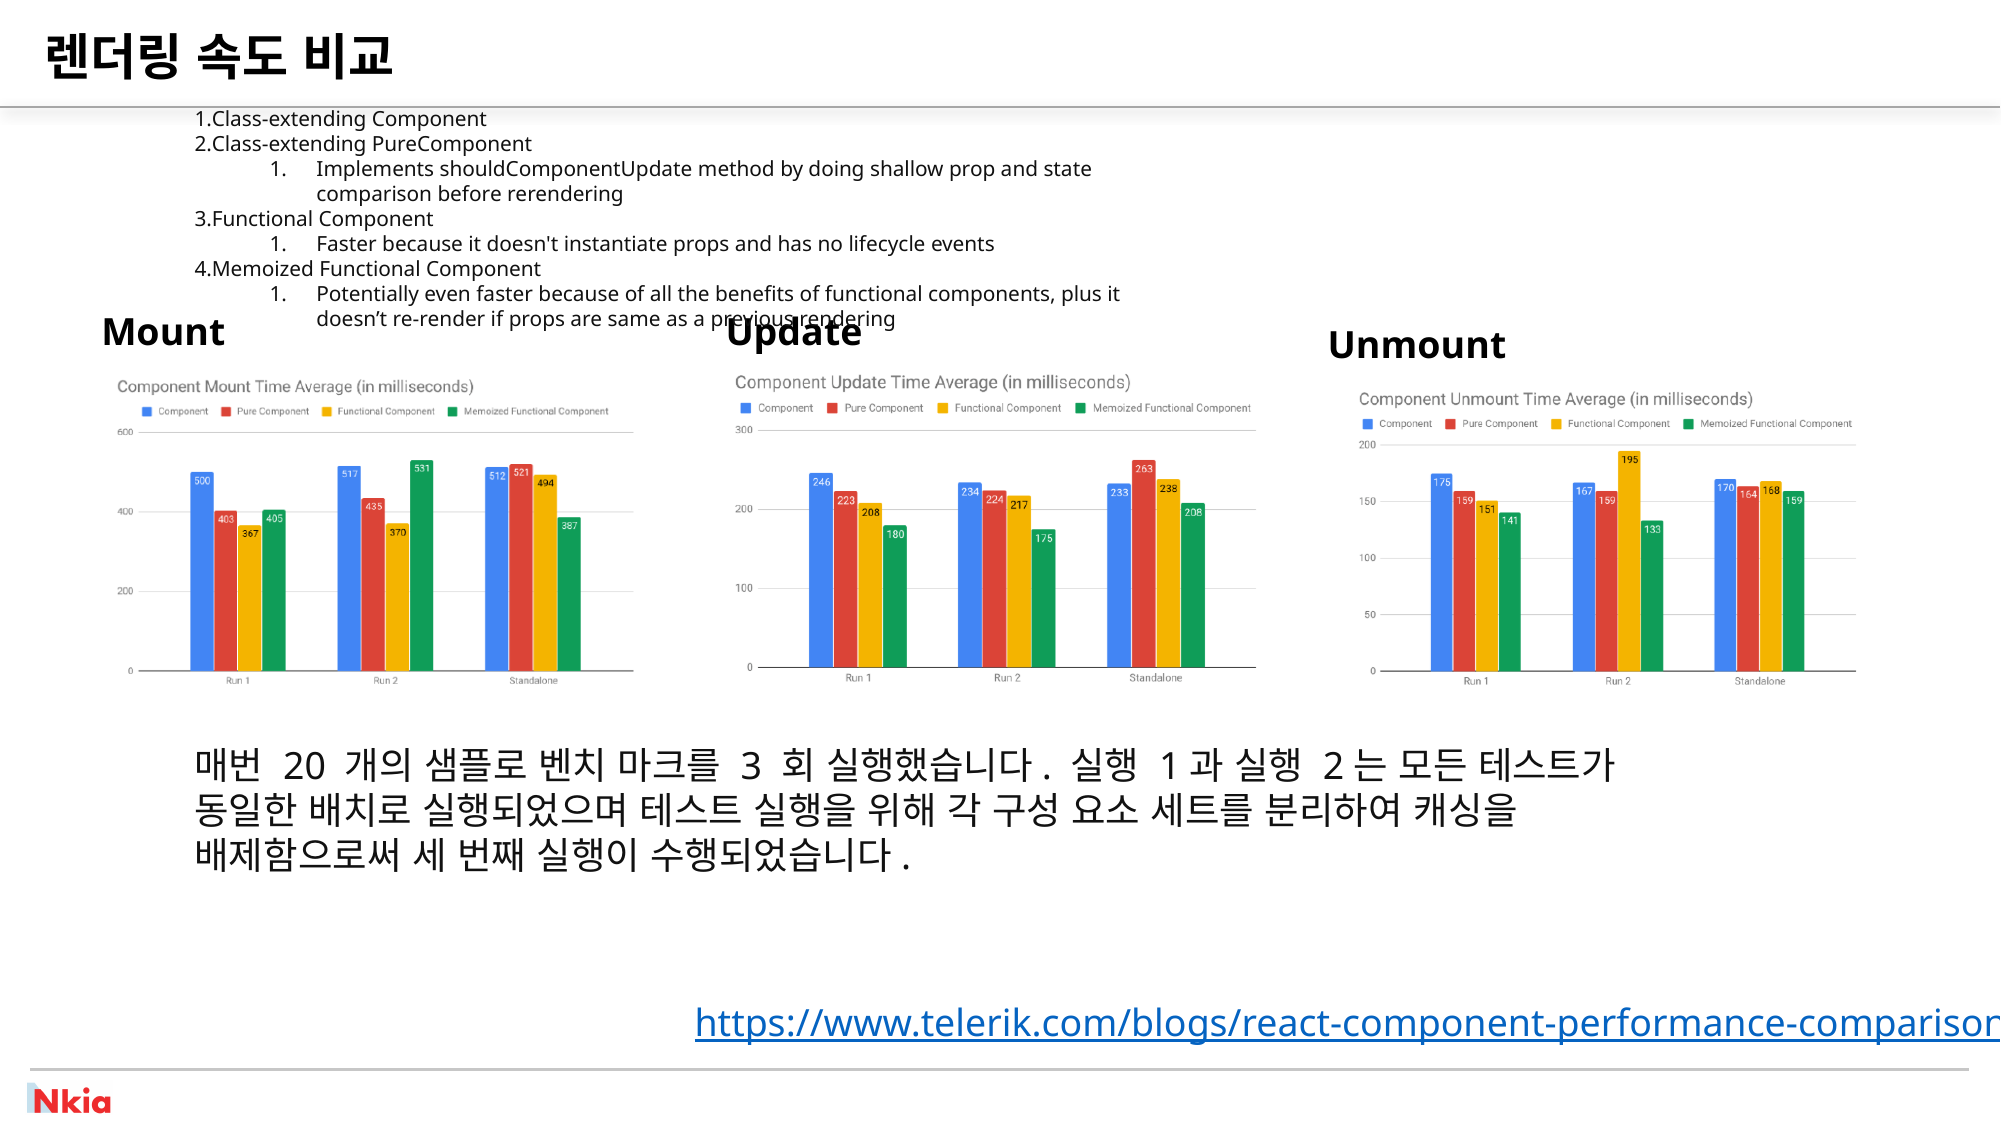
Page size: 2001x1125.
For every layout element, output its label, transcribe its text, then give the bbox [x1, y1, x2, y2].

picture [721, 359, 1269, 691]
text_box https://www.telerik.com/blogs/react-component-performance-comparison [679, 991, 2000, 1057]
text_box Class-extending Component Class-extending PureComponent Implements shouldComponentUpdate method by doing shallow prop and state comparison before rerendering Functional Component Faster because it doesn't instantiate props and has no lifecycle events Memoized Functional Component Potentially even faster because of all the benefits of functional components, plus it doesn’t re-render if props are same as a previous rendering [179, 98, 1180, 339]
text_box Mount [86, 300, 241, 361]
text_box 매번 20 개의 샘플로 벤치 마크를 3 회 실행했습니다. 실행 1과 실행 2는 모든 테스트가 동일한 배치로 실행되었으며 테스트 실행을 위해 각 구성 요소 세트를 분리하여 캐싱을 배제함으로써 세 번째 실행이 수행되었습니다. [179, 734, 1650, 885]
title 렌더링 속도 비교 [29, 24, 1970, 105]
picture [1346, 380, 1871, 692]
picture [94, 361, 663, 697]
text_box Unmount [1312, 314, 1522, 374]
text_box Update [710, 339, 878, 361]
picture [25, 1080, 113, 1115]
